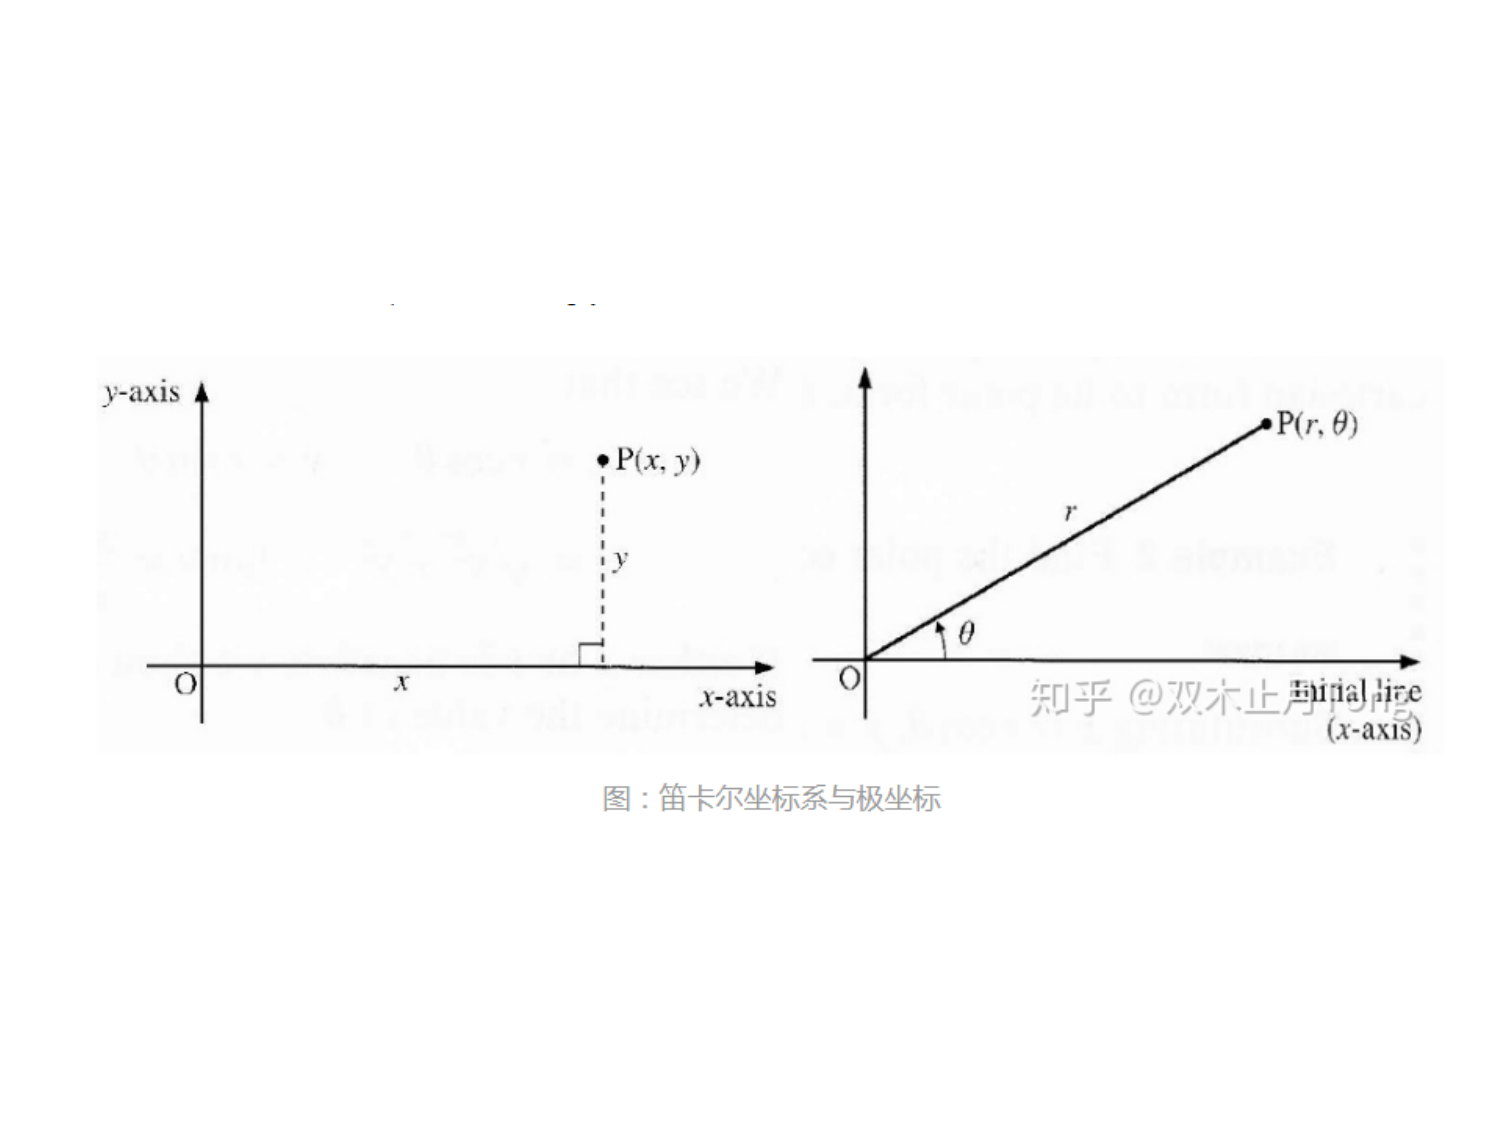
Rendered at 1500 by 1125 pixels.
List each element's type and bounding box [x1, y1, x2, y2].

picture [39, 304, 1461, 821]
